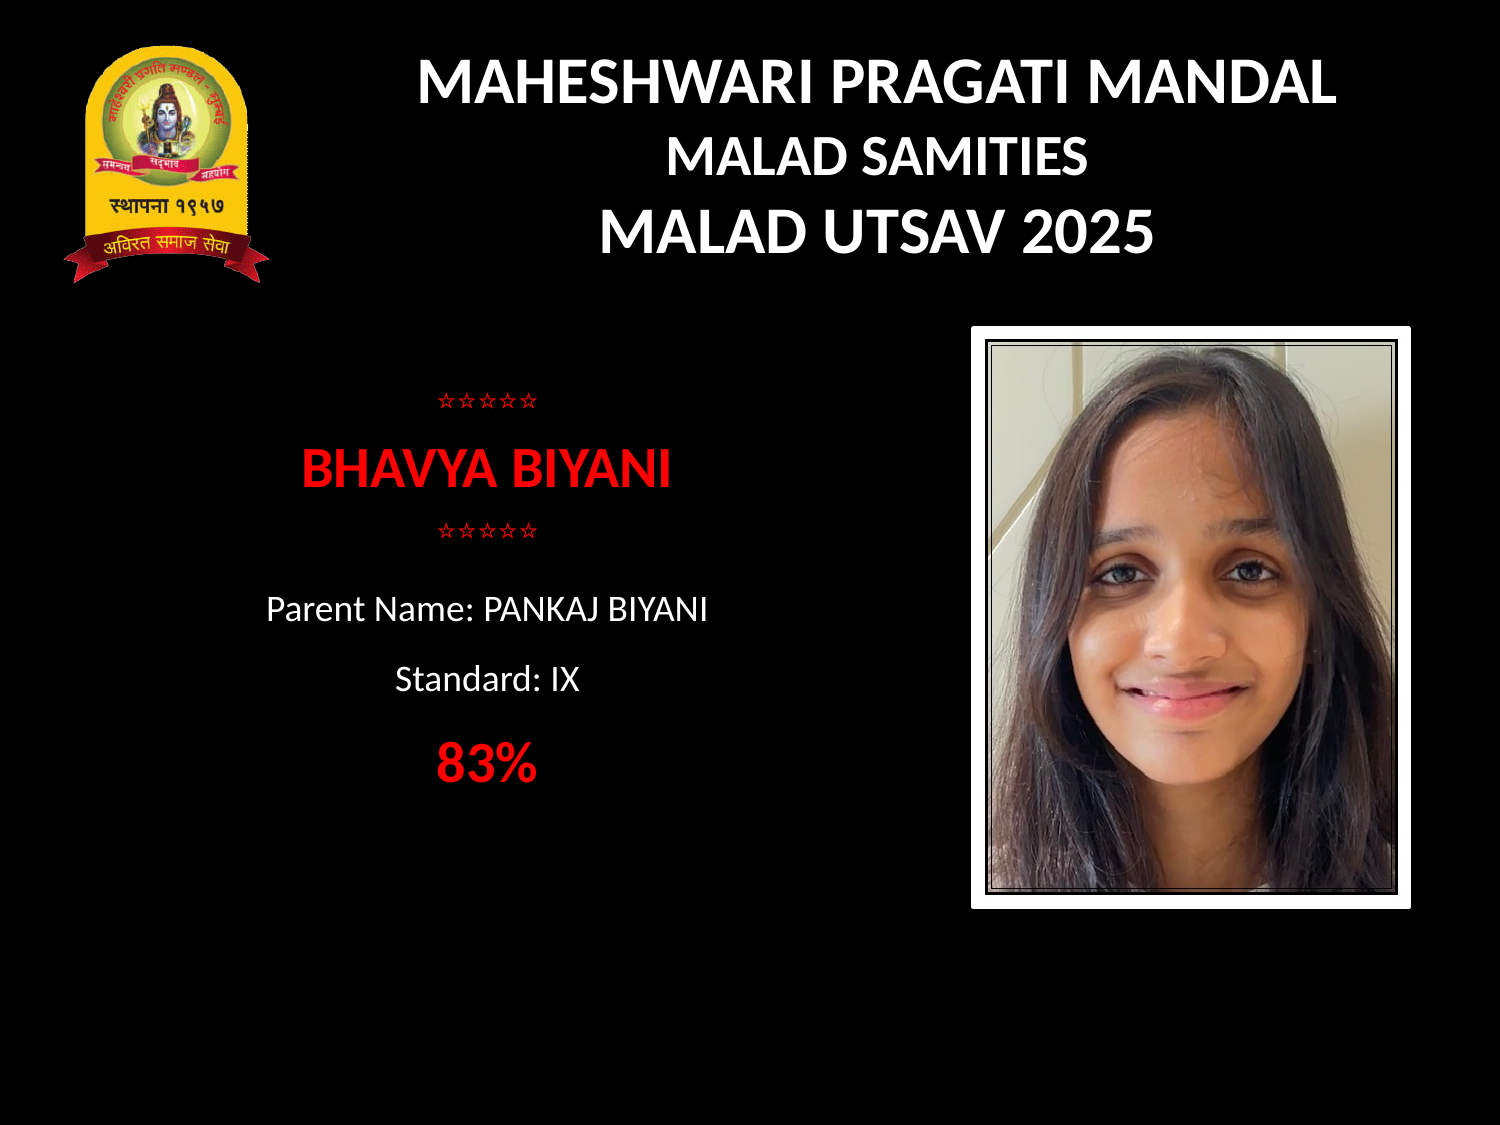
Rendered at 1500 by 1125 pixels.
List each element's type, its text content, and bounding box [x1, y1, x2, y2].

text_box ⭐⭐⭐⭐⭐ BHAVYA BIYANI ⭐⭐⭐⭐⭐ Parent Name: PANKAJ BIYANI Standard: IX 83% [74, 374, 900, 802]
text_box MAHESHWARI PRAGATI MANDAL MALAD SAMITIES MALAD UTSAV 2025 [401, 29, 1354, 275]
picture [974, 329, 1408, 907]
picture [29, 29, 297, 301]
